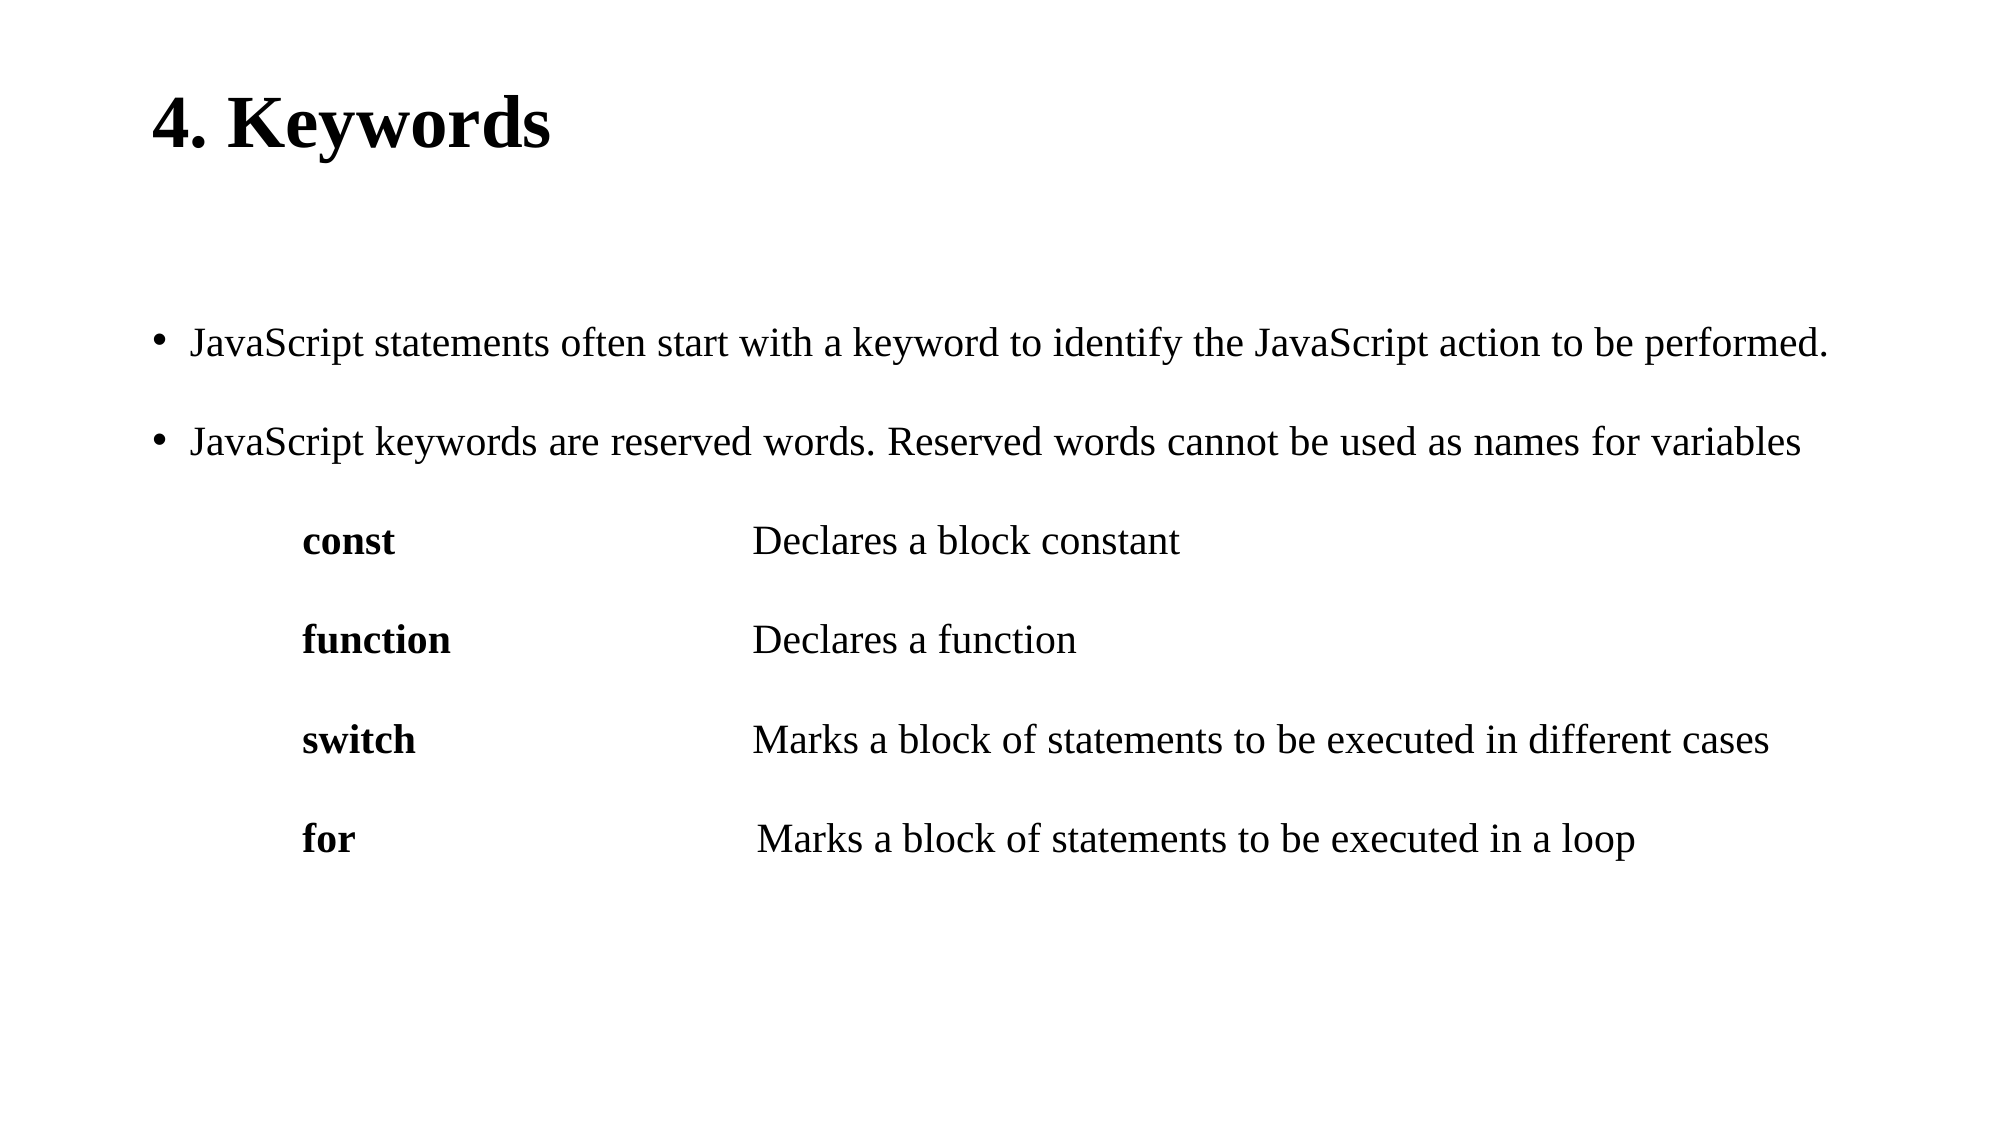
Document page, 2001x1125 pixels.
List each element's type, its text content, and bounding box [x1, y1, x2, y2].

list JavaScript statements often start with a keyword to identify the JavaScript action to be performed. JavaScript keywords are reserved words. Reserved words cannot be used as names for variables const Declares a block constant function Declares a function switch Marks a block of statements to be executed in different cases for Marks a block of statements to be executed in a loop [137, 299, 1863, 1014]
title 4. Keywords [137, 59, 1863, 278]
